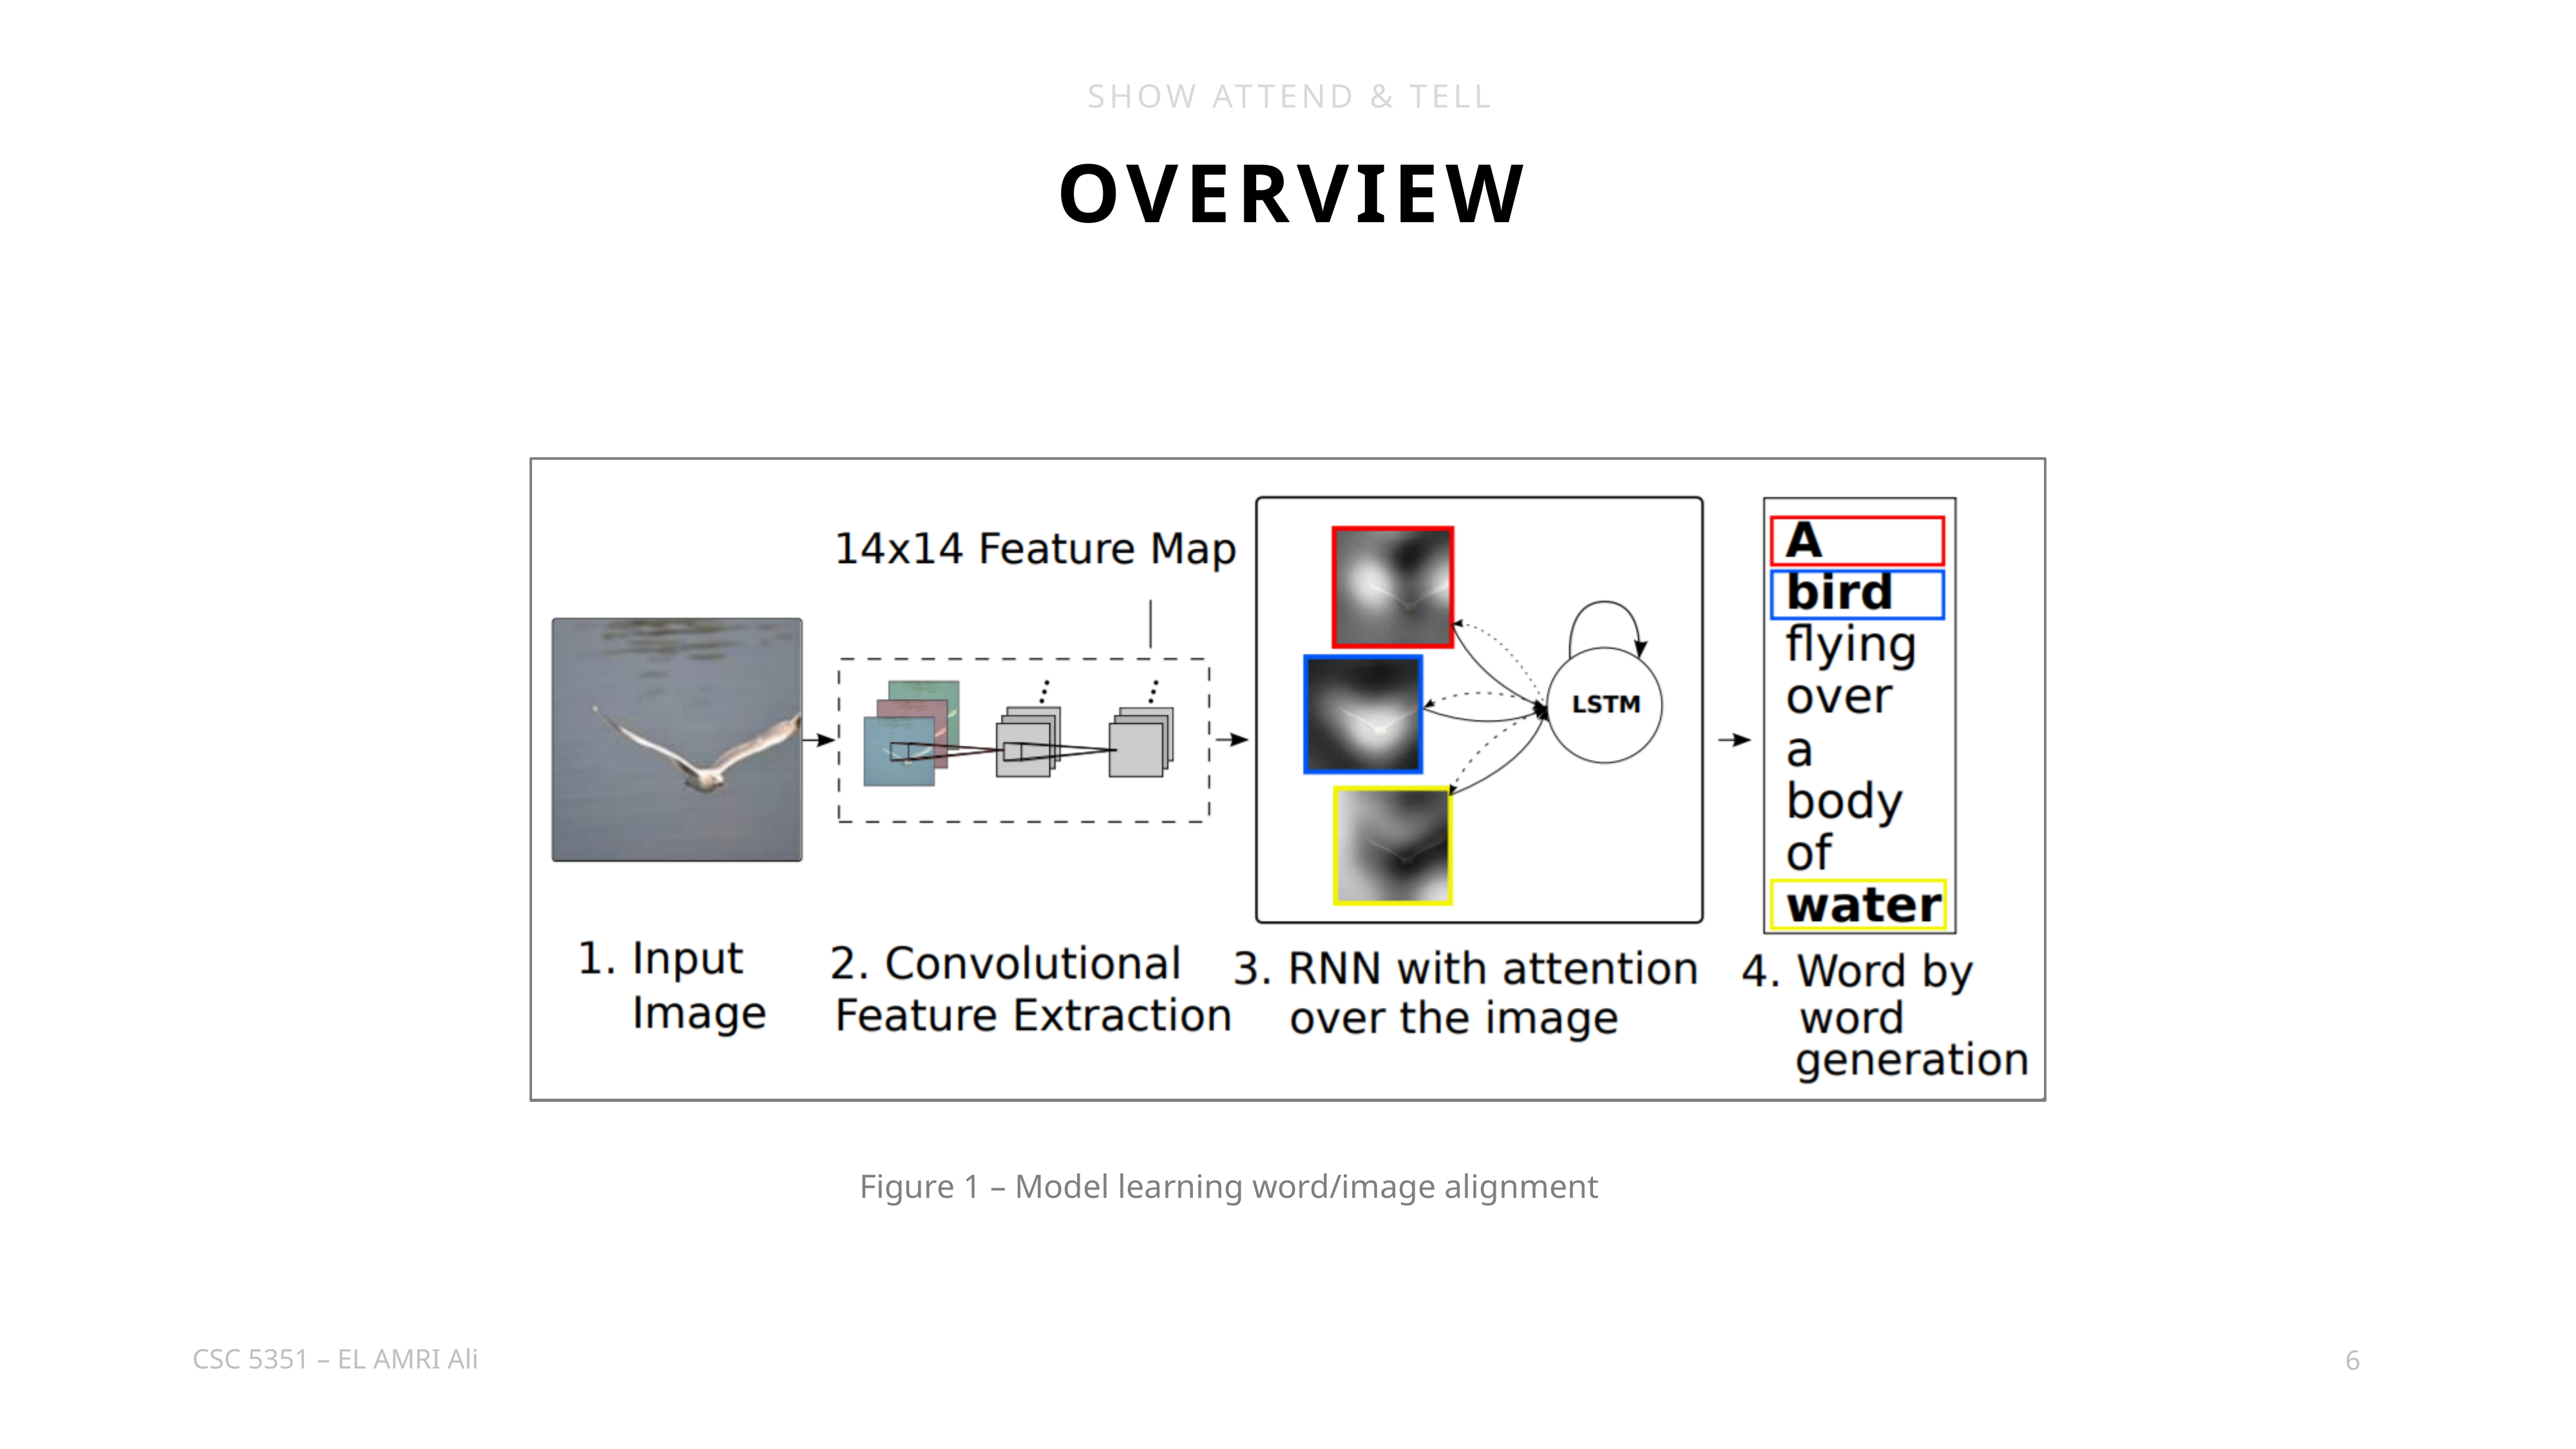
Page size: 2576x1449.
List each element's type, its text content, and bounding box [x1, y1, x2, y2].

text_box OVERVIEW [1056, 138, 1525, 238]
text_box Figure 1 – Model learning word/image alignment [836, 1139, 1744, 1216]
picture [532, 460, 2044, 1099]
text_box SHOW ATTEND & TELL [1078, 71, 1502, 120]
